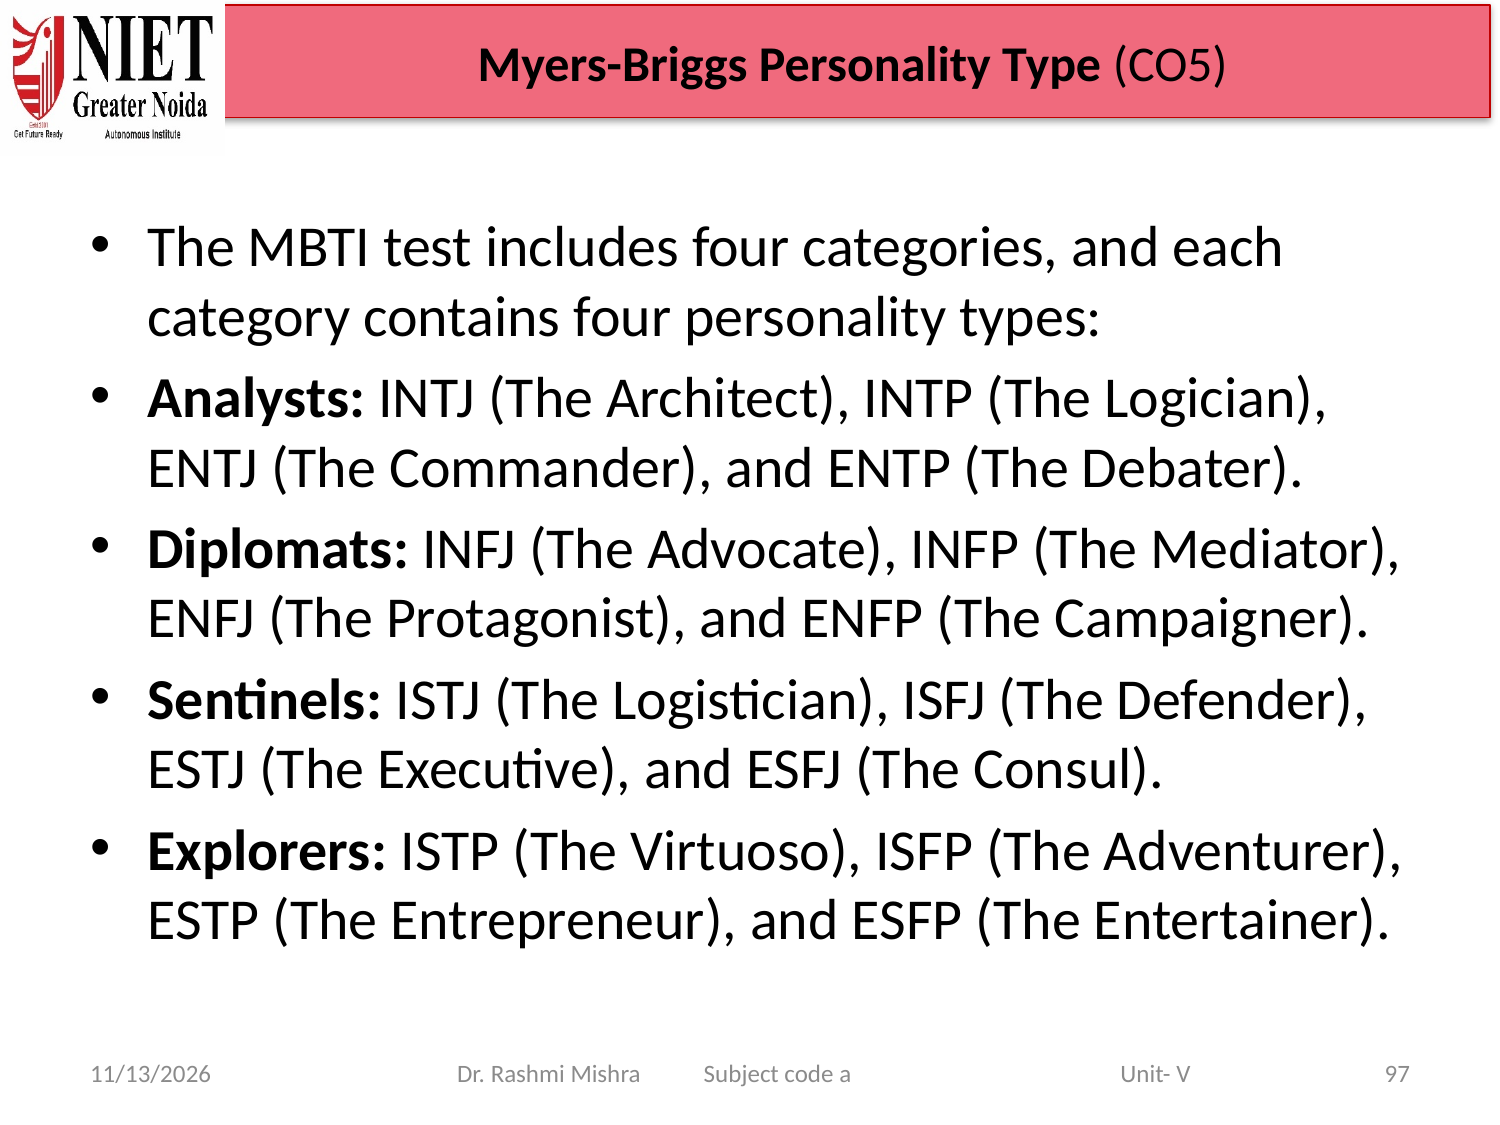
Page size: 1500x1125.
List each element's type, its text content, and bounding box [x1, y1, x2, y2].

list The MBTI test includes four categories, and each category contains four personality types: Analysts: INTJ (The Architect), INTP (The Logician), ENTJ (The Commander), and ENTP (The Debater). Diplomats: INFJ (The Advocate), INFP (The Mediator), ENFJ (The Protagonist), and ENFP (The Campaigner). Sentinels: ISTJ (The Logistician), ISFJ (The Defender), ESTJ (The Executive), and ESFJ (The Consul). Explorers: ISTP (The Virtuoso), ISFP (The Adventurer), ESTP (The Entrepreneur), and ESFP (The Entertainer). [75, 201, 1425, 1005]
footer Dr. Rashmi Mishra Subject code a Unit- V [412, 1042, 1238, 1103]
picture [0, 0, 226, 156]
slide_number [75, 1042, 250, 1103]
slide_number 97 [1337, 1042, 1425, 1103]
text_box Myers-Briggs Personality Type (CO5) [228, 4, 1491, 118]
